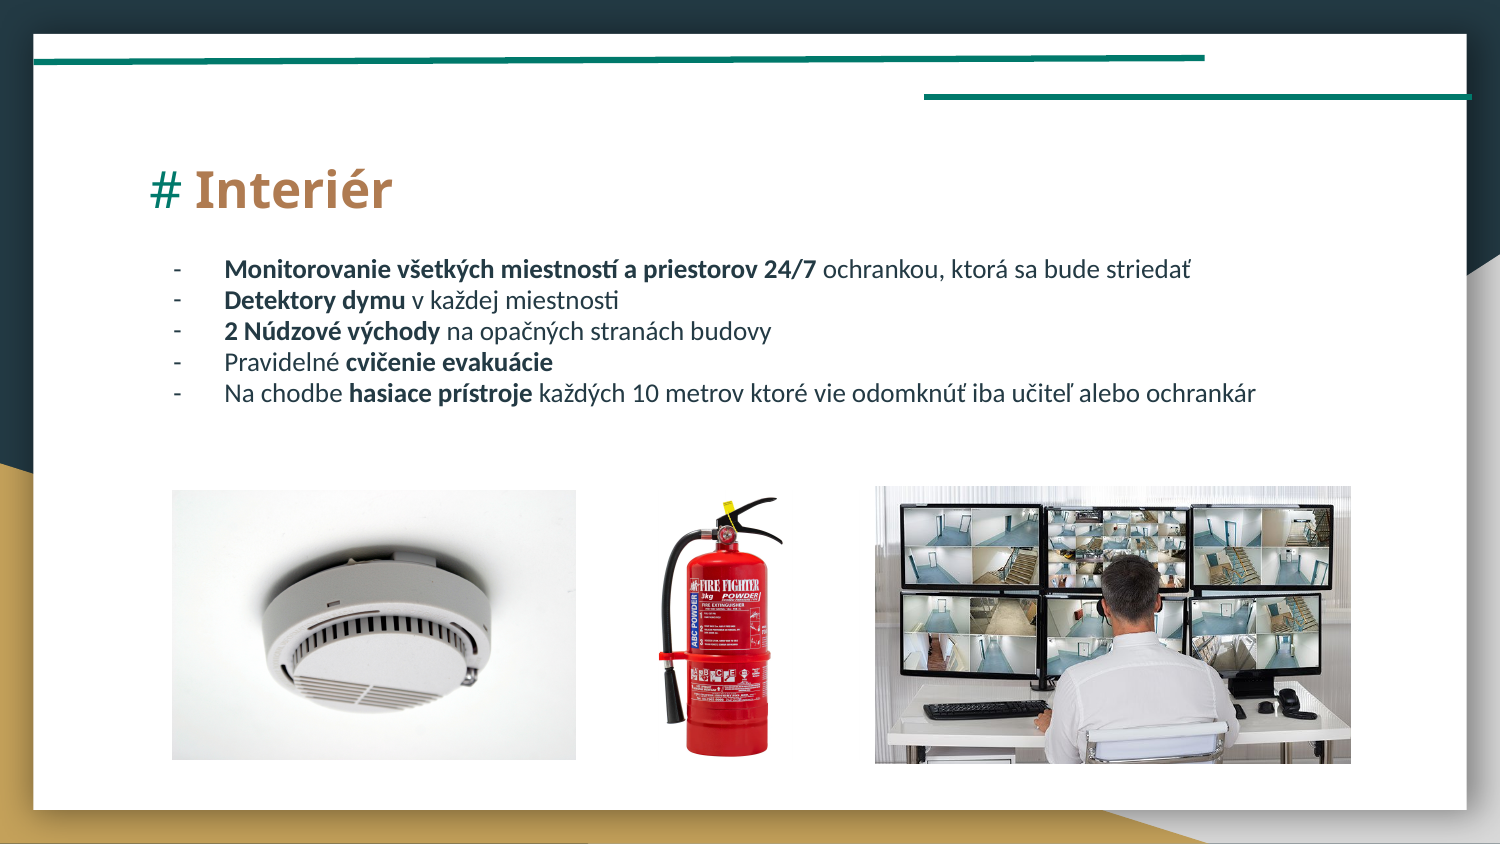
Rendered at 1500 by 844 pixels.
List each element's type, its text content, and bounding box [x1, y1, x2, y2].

title # Interiér [134, 138, 1366, 238]
picture [590, 490, 860, 760]
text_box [33, 57, 1205, 63]
list Monitorovanie všetkých miestností a priestorov 24/7 ochrankou, ktorá sa bude striedať Detektory dymu v každej miestnosti 2 Núdzové východy na opačných stranách budovy Pravidelné cvičenie evakuácie Na chodbe hasiace prístroje každých 10 metrov ktoré vie odomknúť iba učiteľ alebo ochrankár [134, 238, 1366, 729]
picture [171, 490, 576, 760]
picture [875, 486, 1351, 764]
